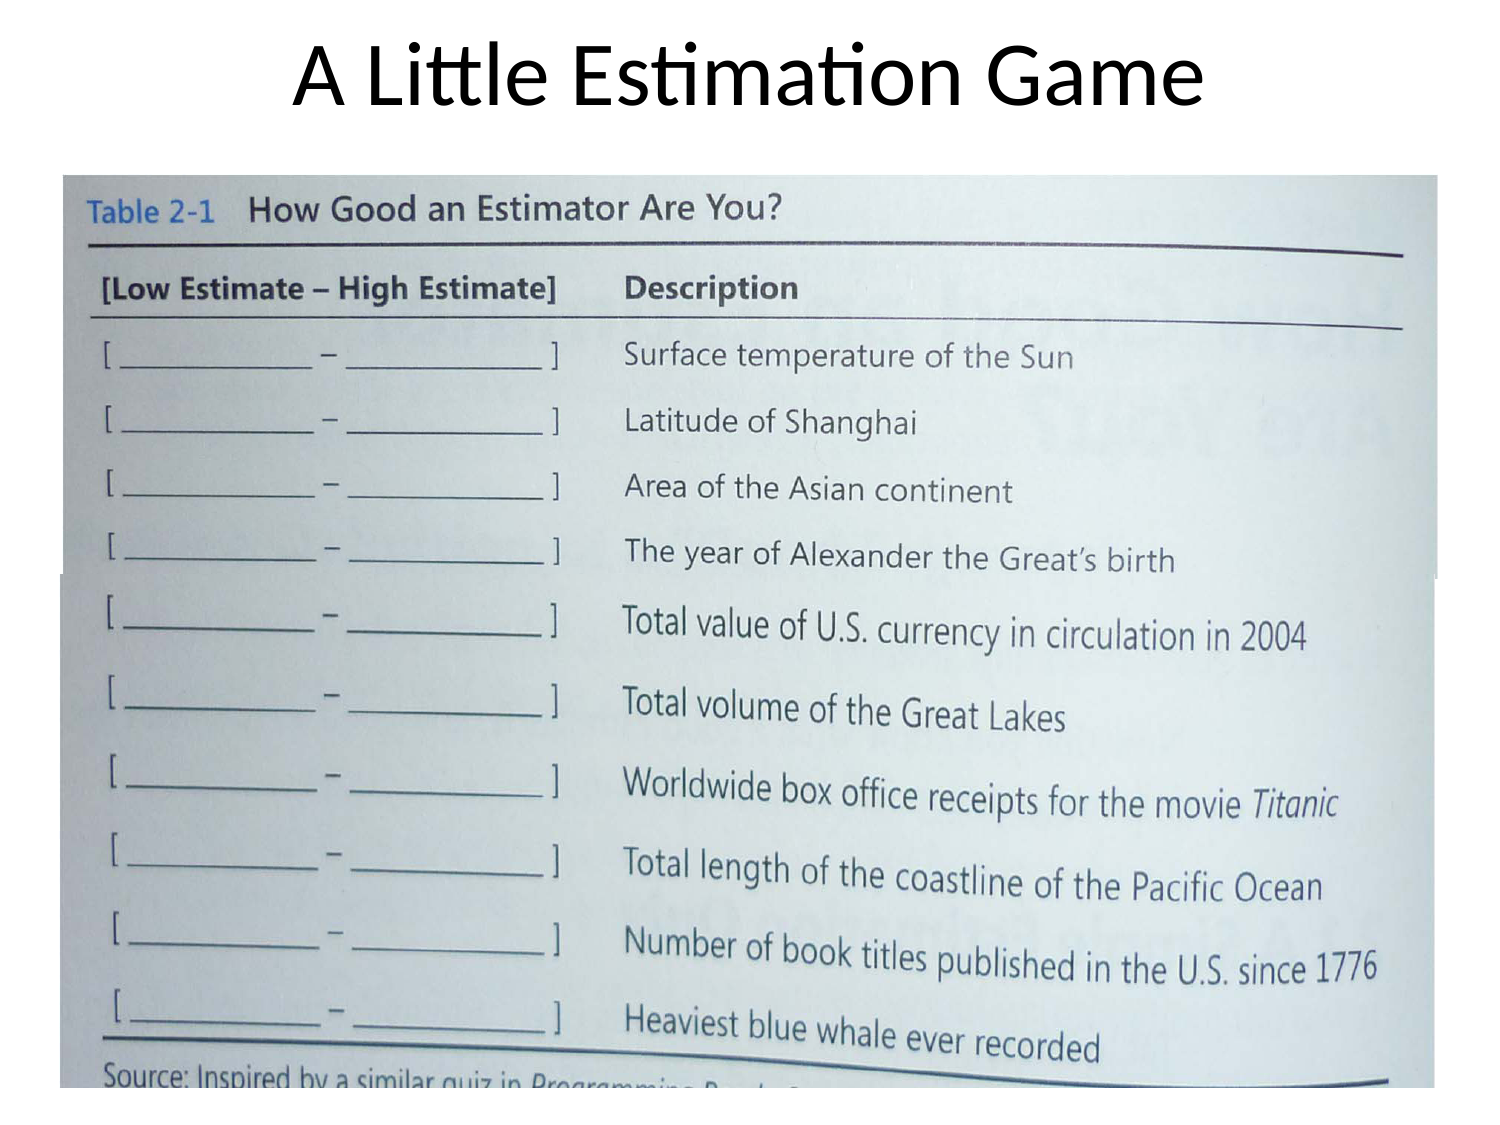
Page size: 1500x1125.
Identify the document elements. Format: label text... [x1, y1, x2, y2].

picture [59, 574, 1435, 1088]
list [62, 174, 1438, 580]
title A Little Estimation Game [24, 0, 1475, 138]
